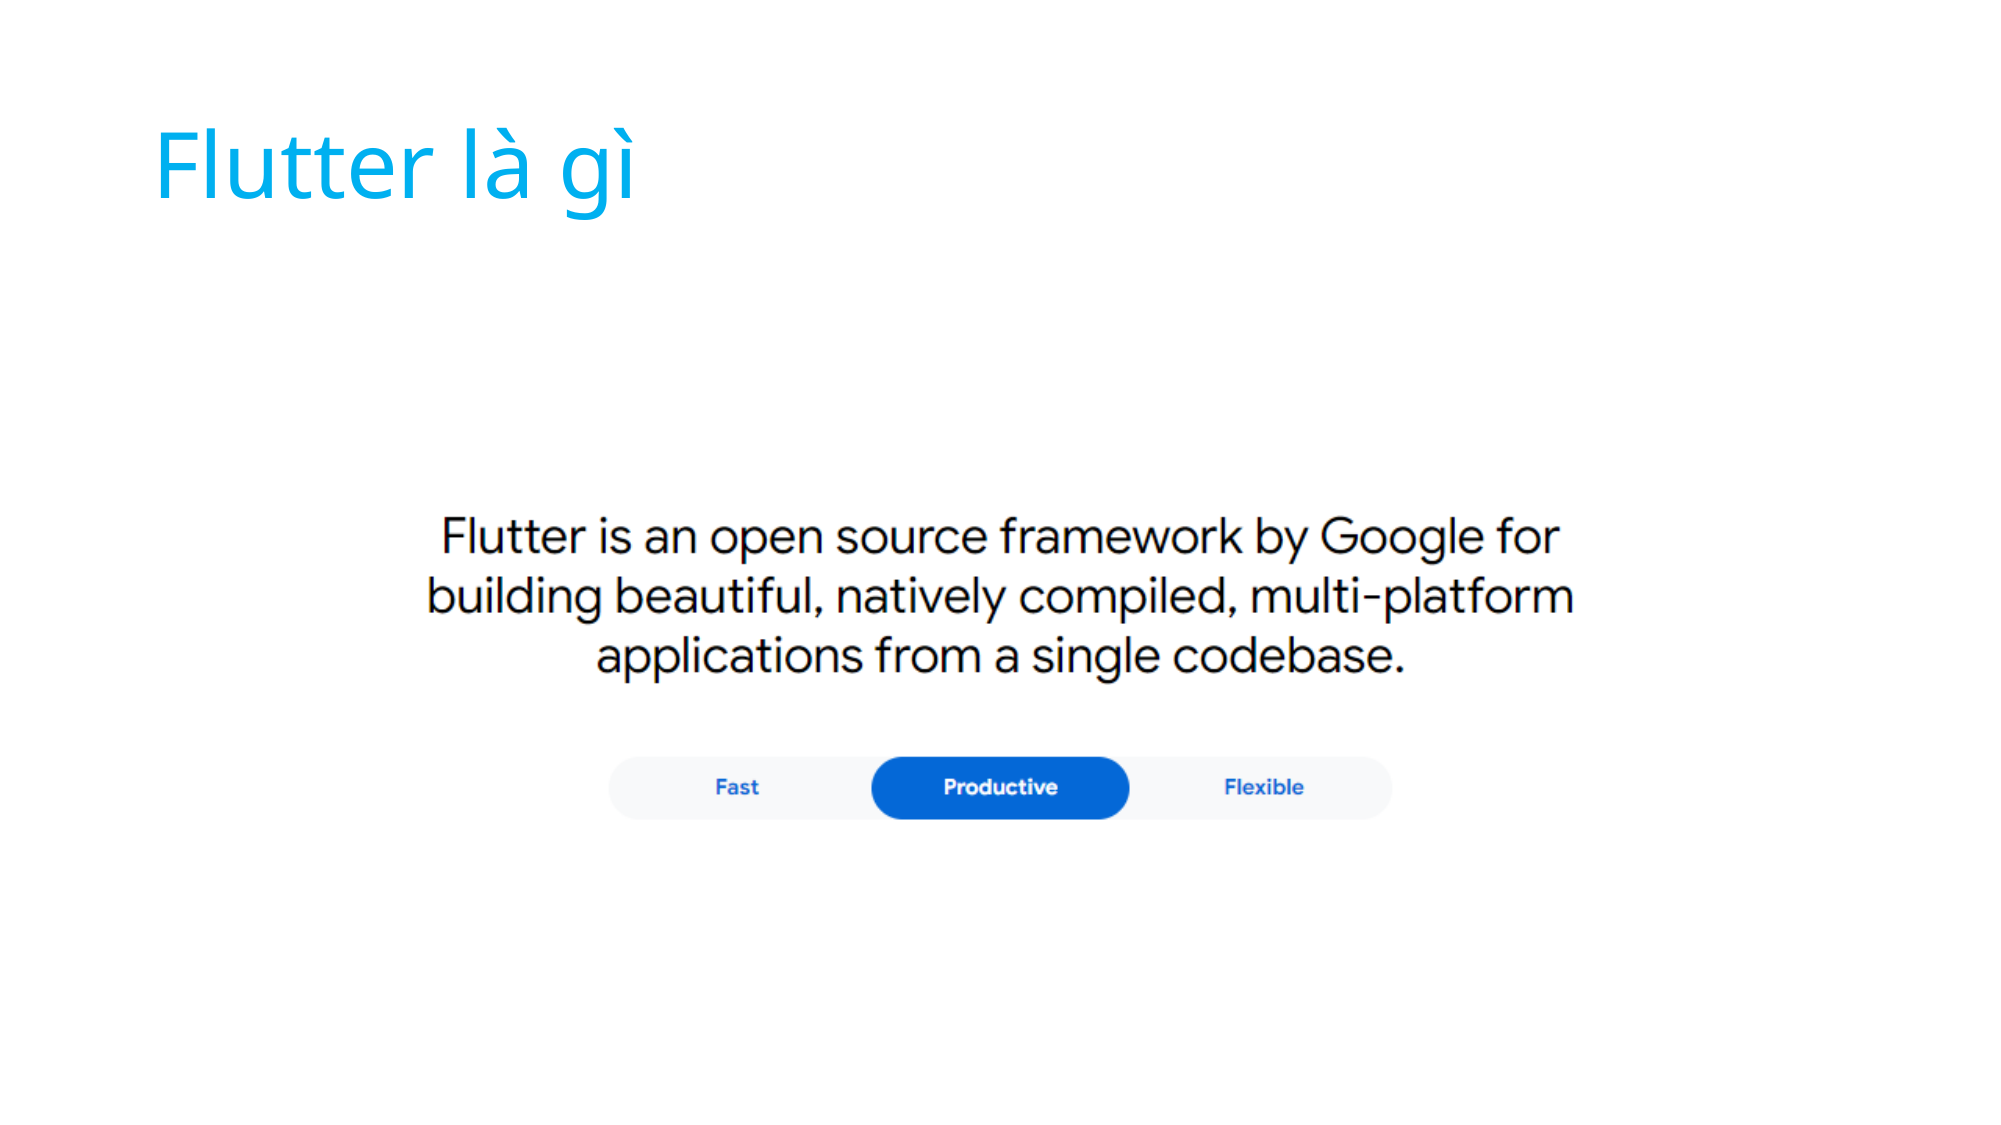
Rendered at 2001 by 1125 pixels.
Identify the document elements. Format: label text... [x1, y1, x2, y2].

title Flutter là gì [137, 59, 1863, 278]
picture [287, 464, 1713, 848]
